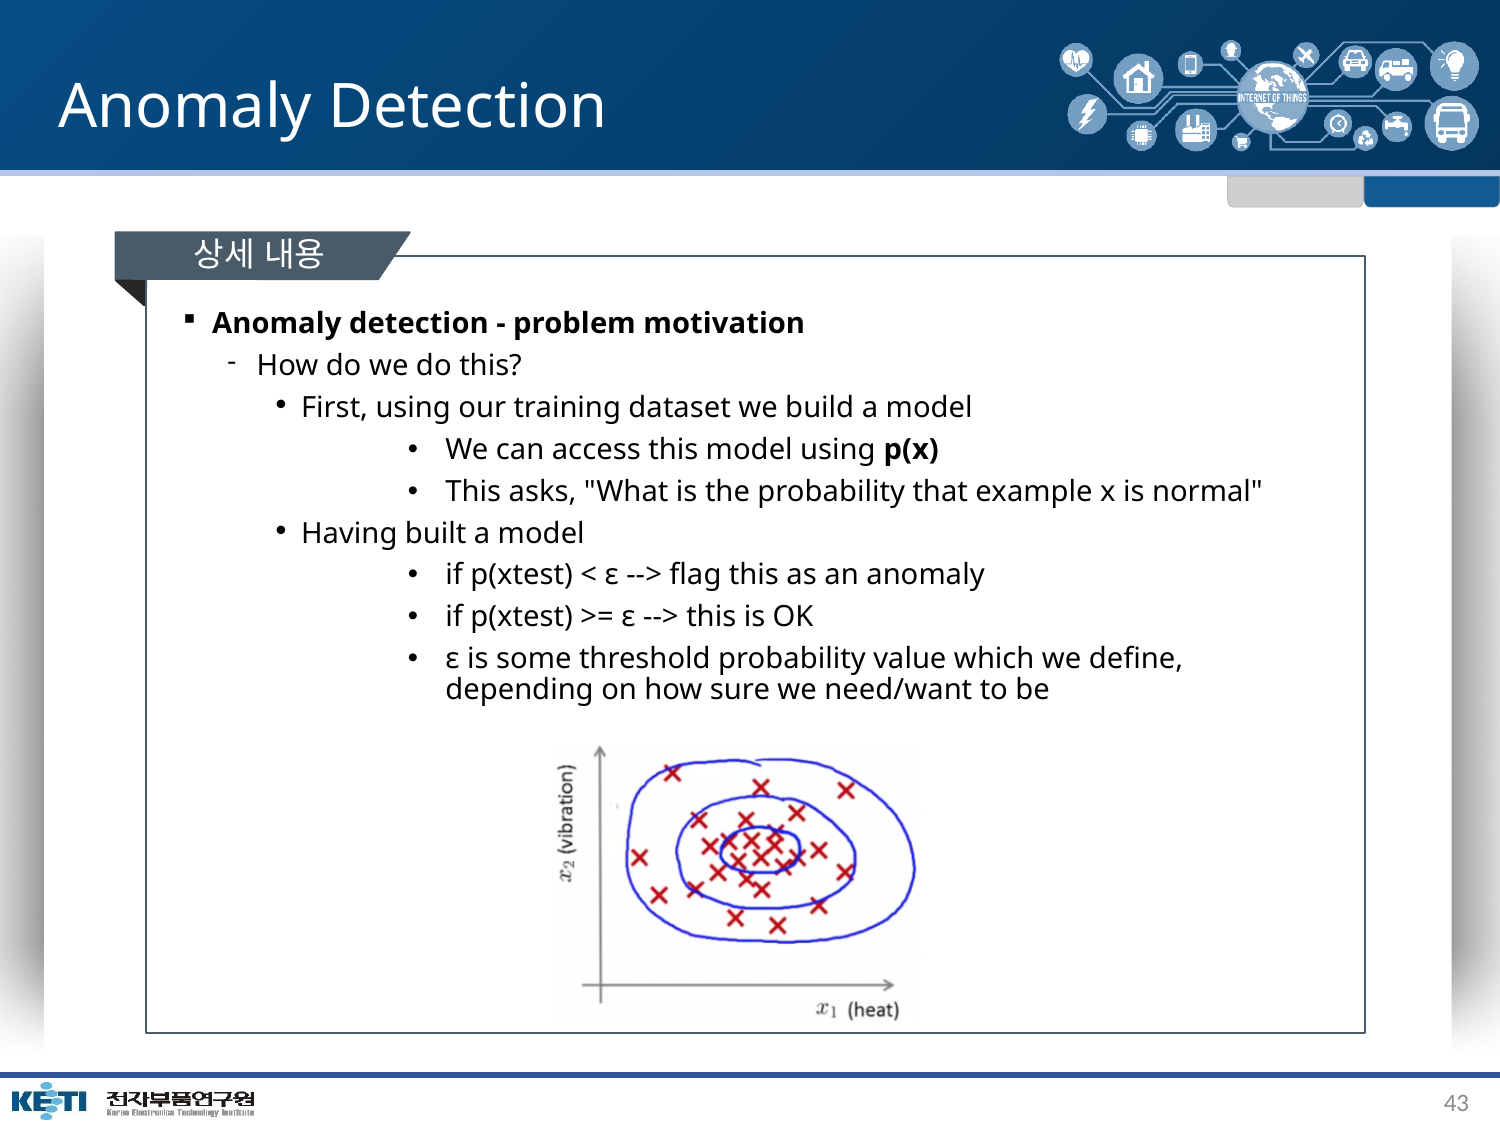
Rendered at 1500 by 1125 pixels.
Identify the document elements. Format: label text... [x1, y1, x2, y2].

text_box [115, 231, 1366, 1034]
picture [551, 742, 928, 1026]
slide_number 43 [1146, 1088, 1485, 1114]
picture [12, 1082, 254, 1120]
title Anomaly Detection [43, 66, 1052, 149]
